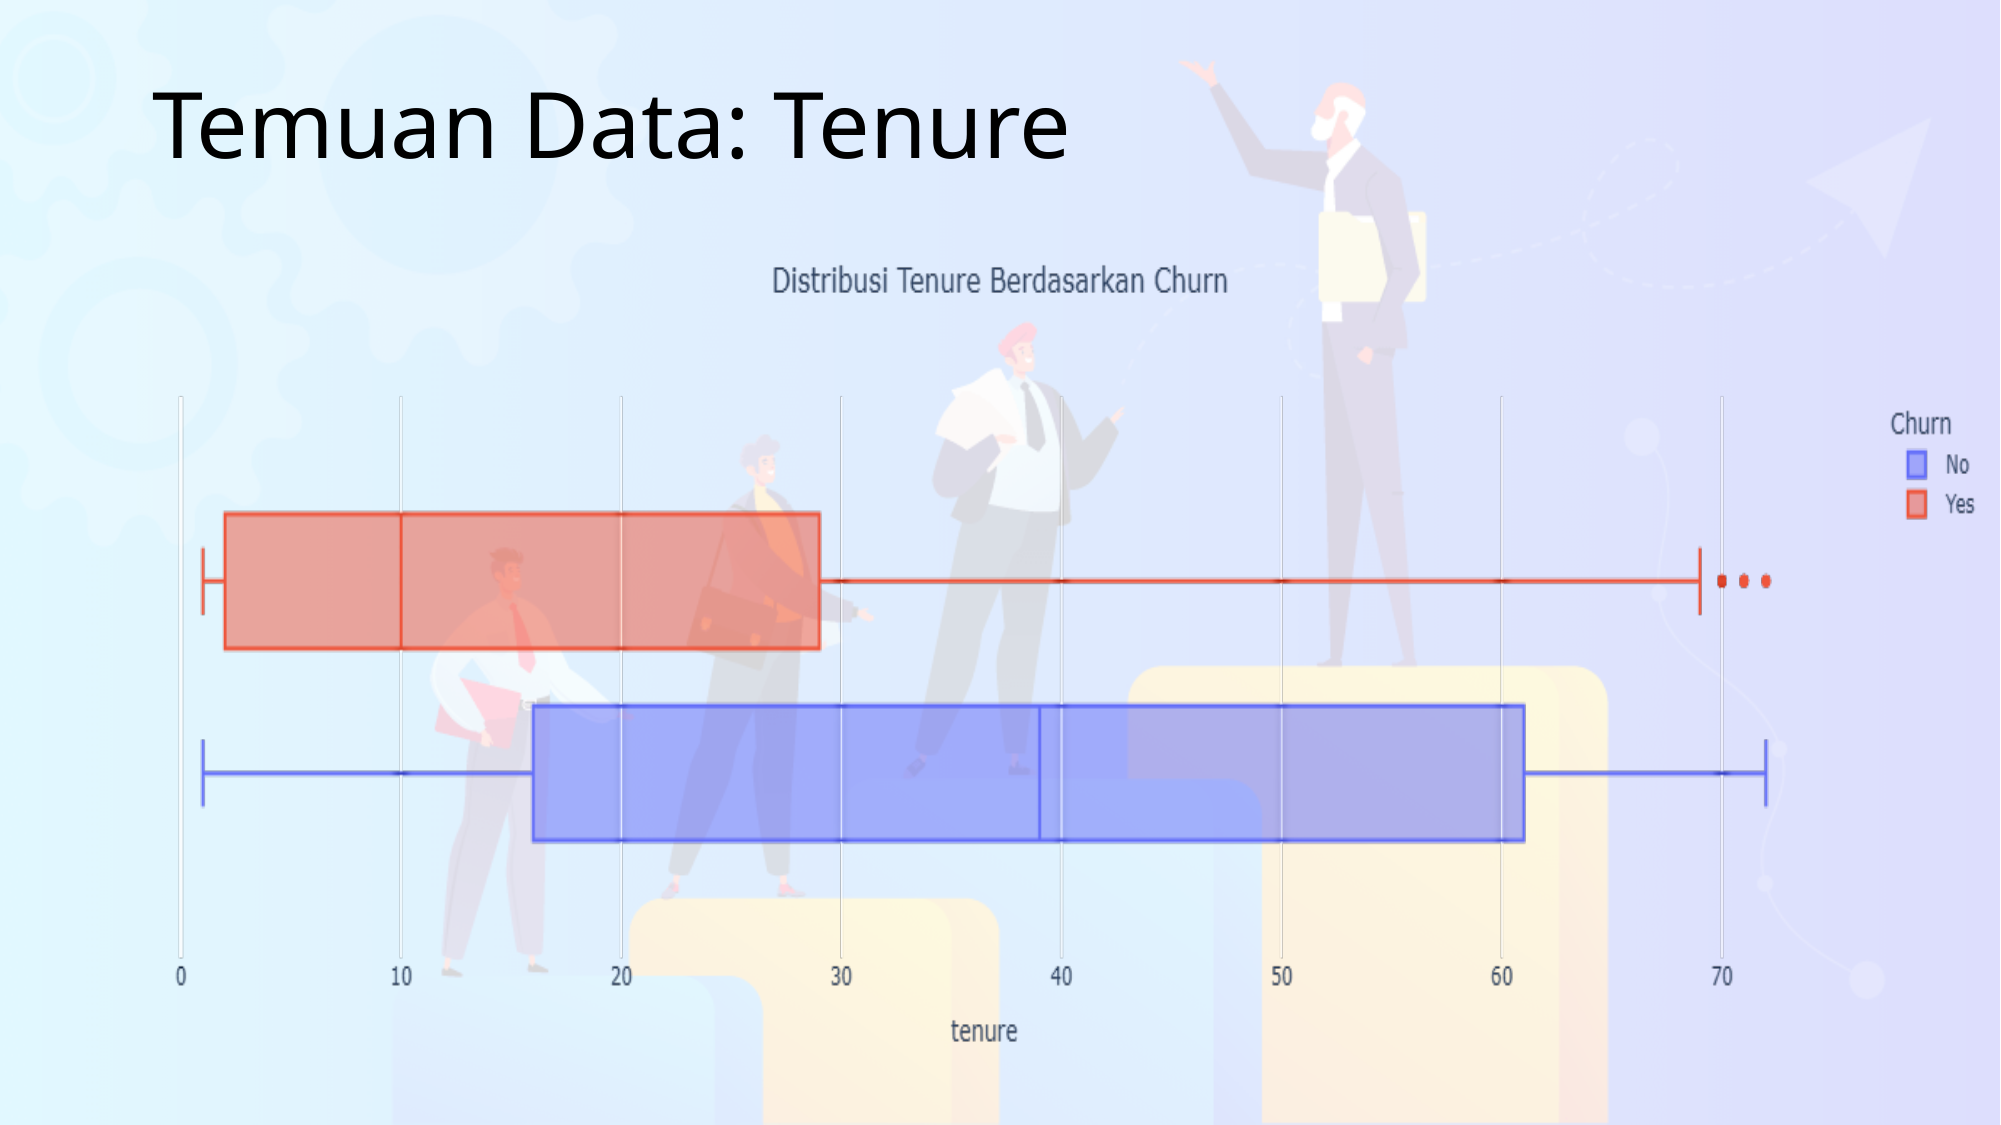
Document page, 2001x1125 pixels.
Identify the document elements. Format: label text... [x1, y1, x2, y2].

title Temuan Data: Tenure [137, 38, 1863, 189]
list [0, 189, 2000, 1125]
